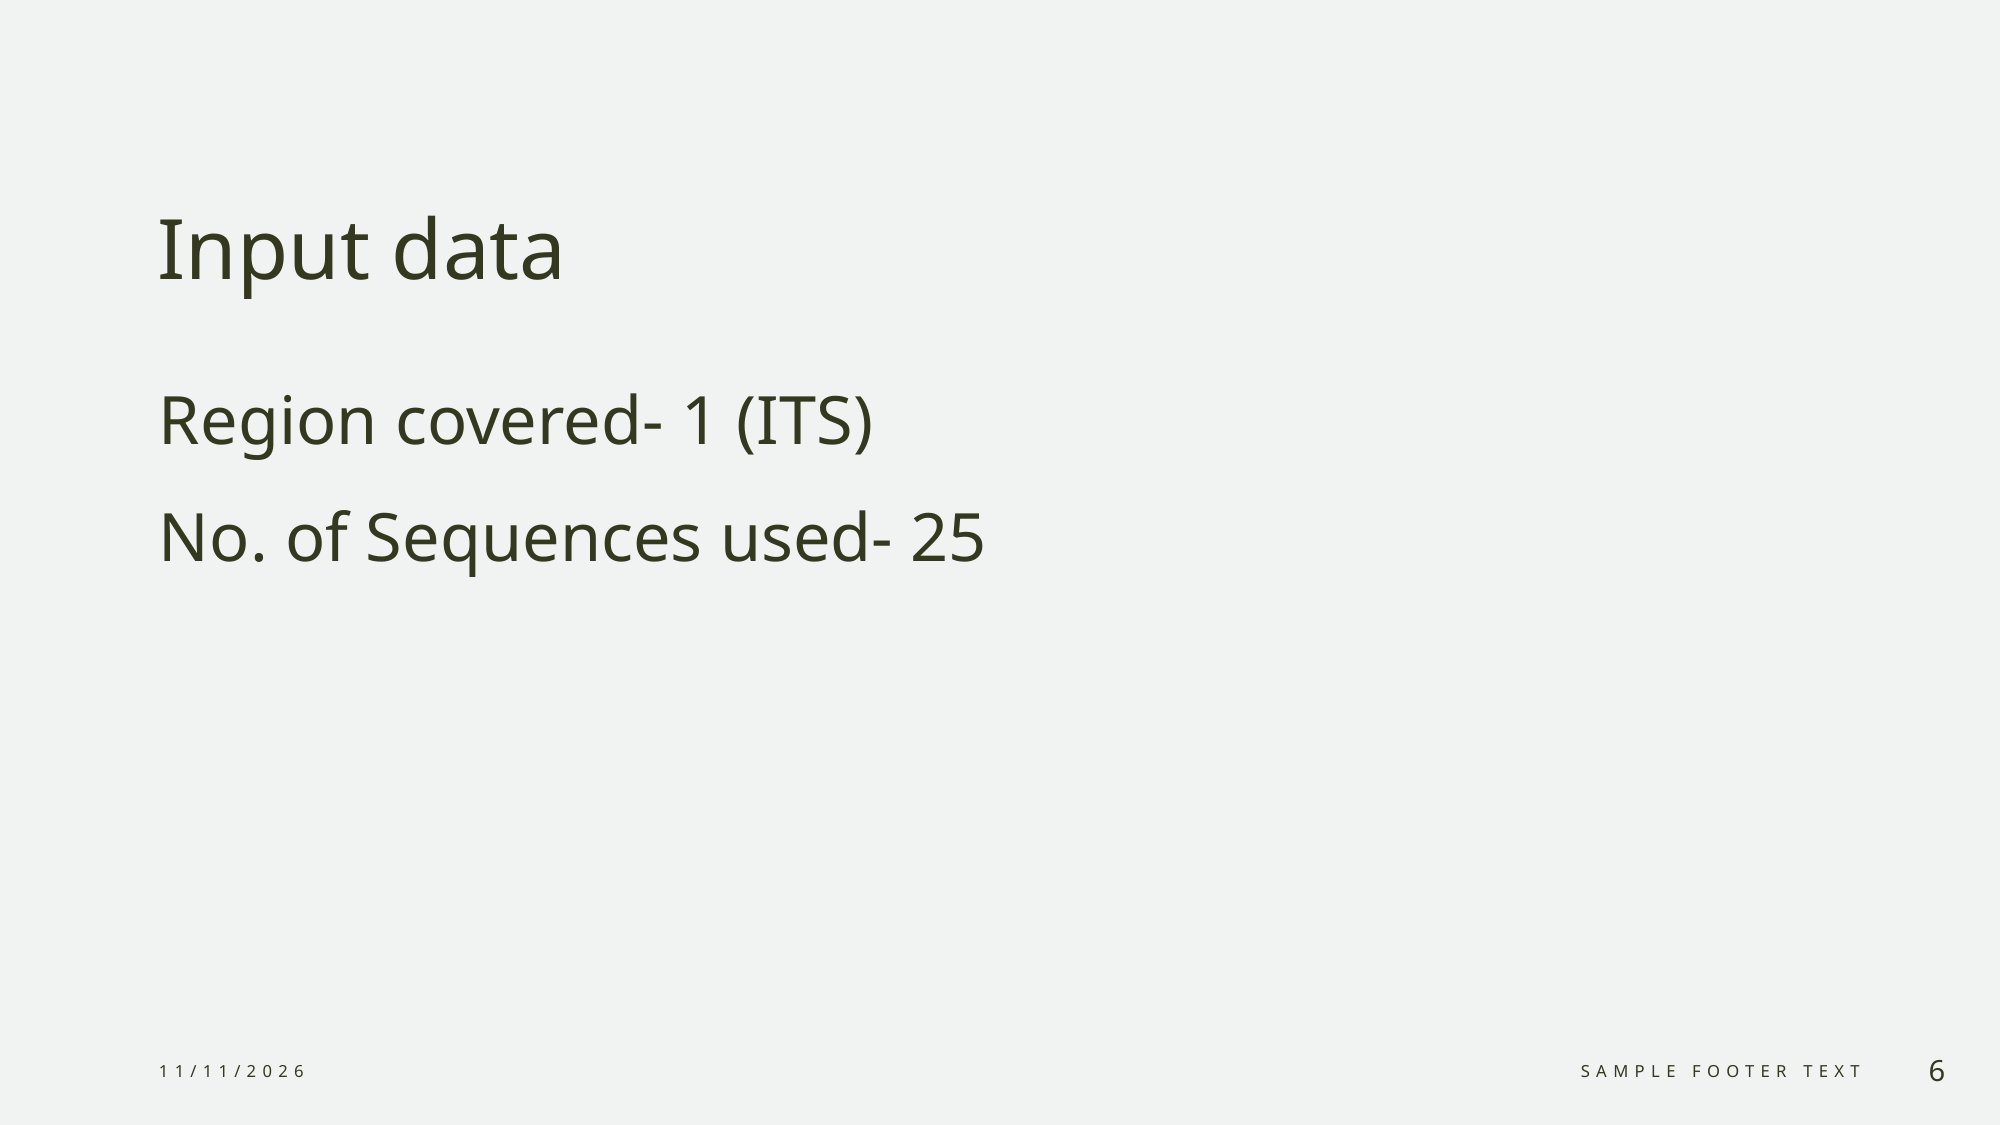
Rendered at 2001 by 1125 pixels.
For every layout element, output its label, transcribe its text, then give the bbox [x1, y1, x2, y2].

list Region covered- 1 (ITS) No. of Sequences used- 25 [143, 353, 1857, 995]
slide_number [143, 1042, 594, 1103]
footer Sample Footer Text [1170, 1042, 1875, 1103]
title Input data [142, 96, 1858, 305]
slide_number 6 [1875, 1042, 1961, 1103]
